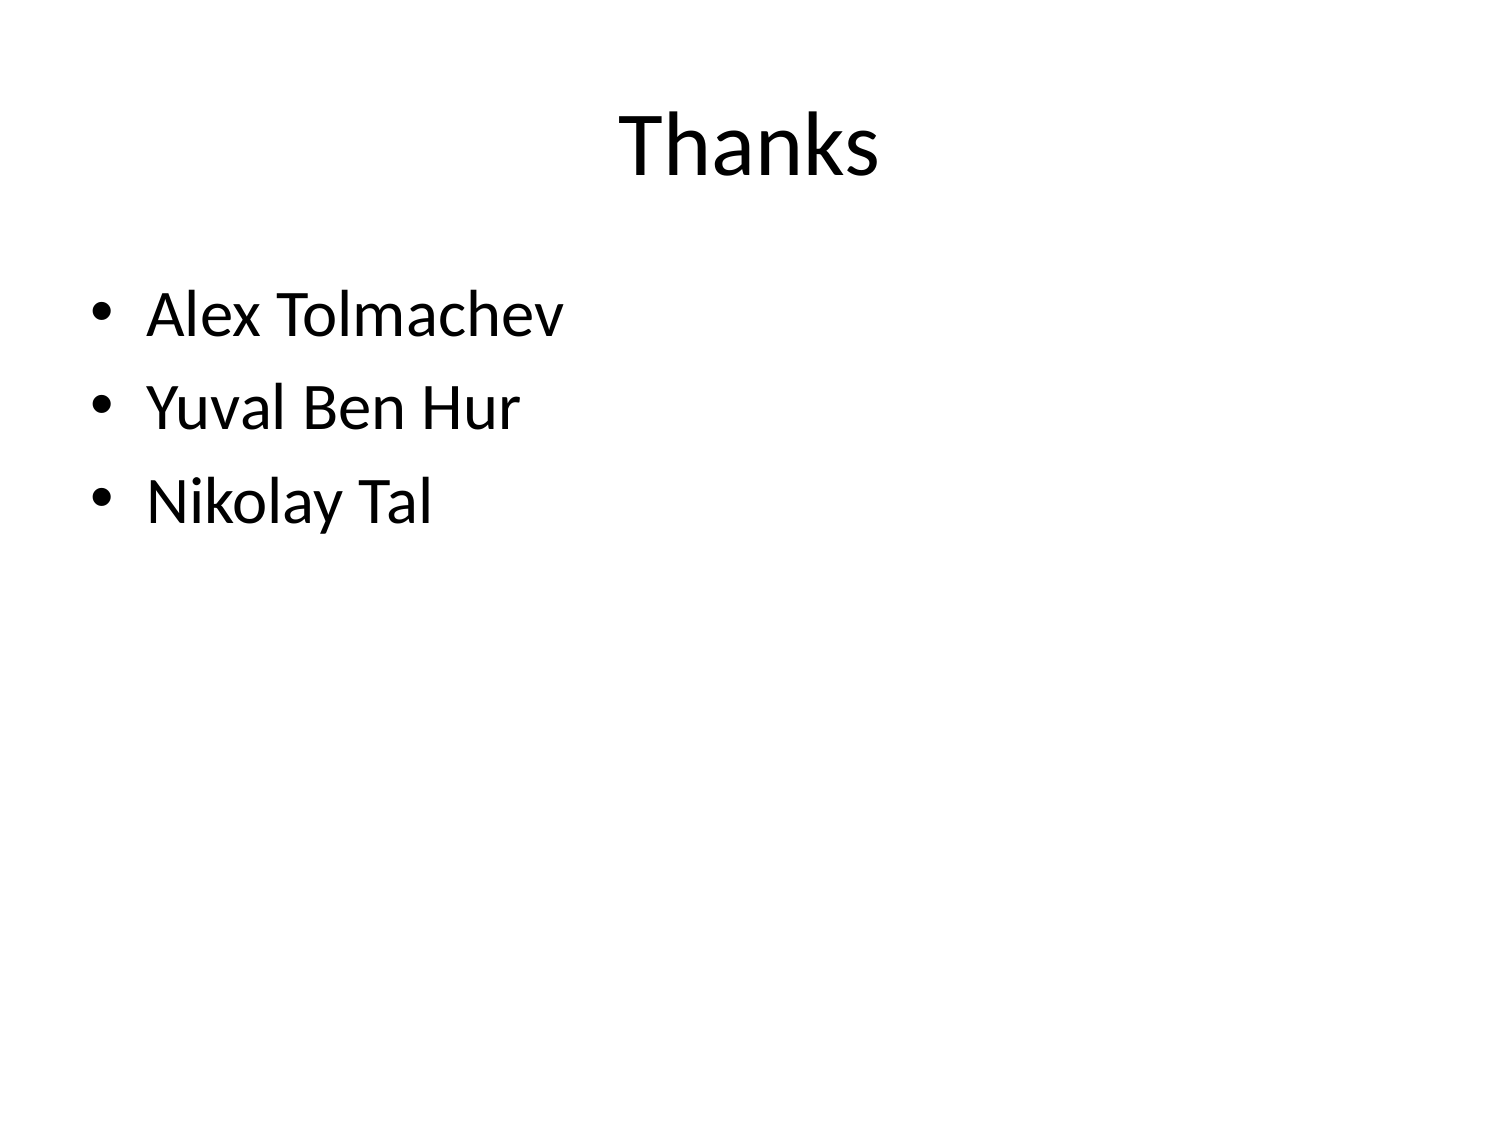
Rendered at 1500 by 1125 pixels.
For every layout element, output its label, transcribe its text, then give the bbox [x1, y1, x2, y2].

title Thanks [75, 45, 1425, 233]
list Alex Tolmachev Yuval Ben Hur Nikolay Tal [75, 262, 1425, 1005]
